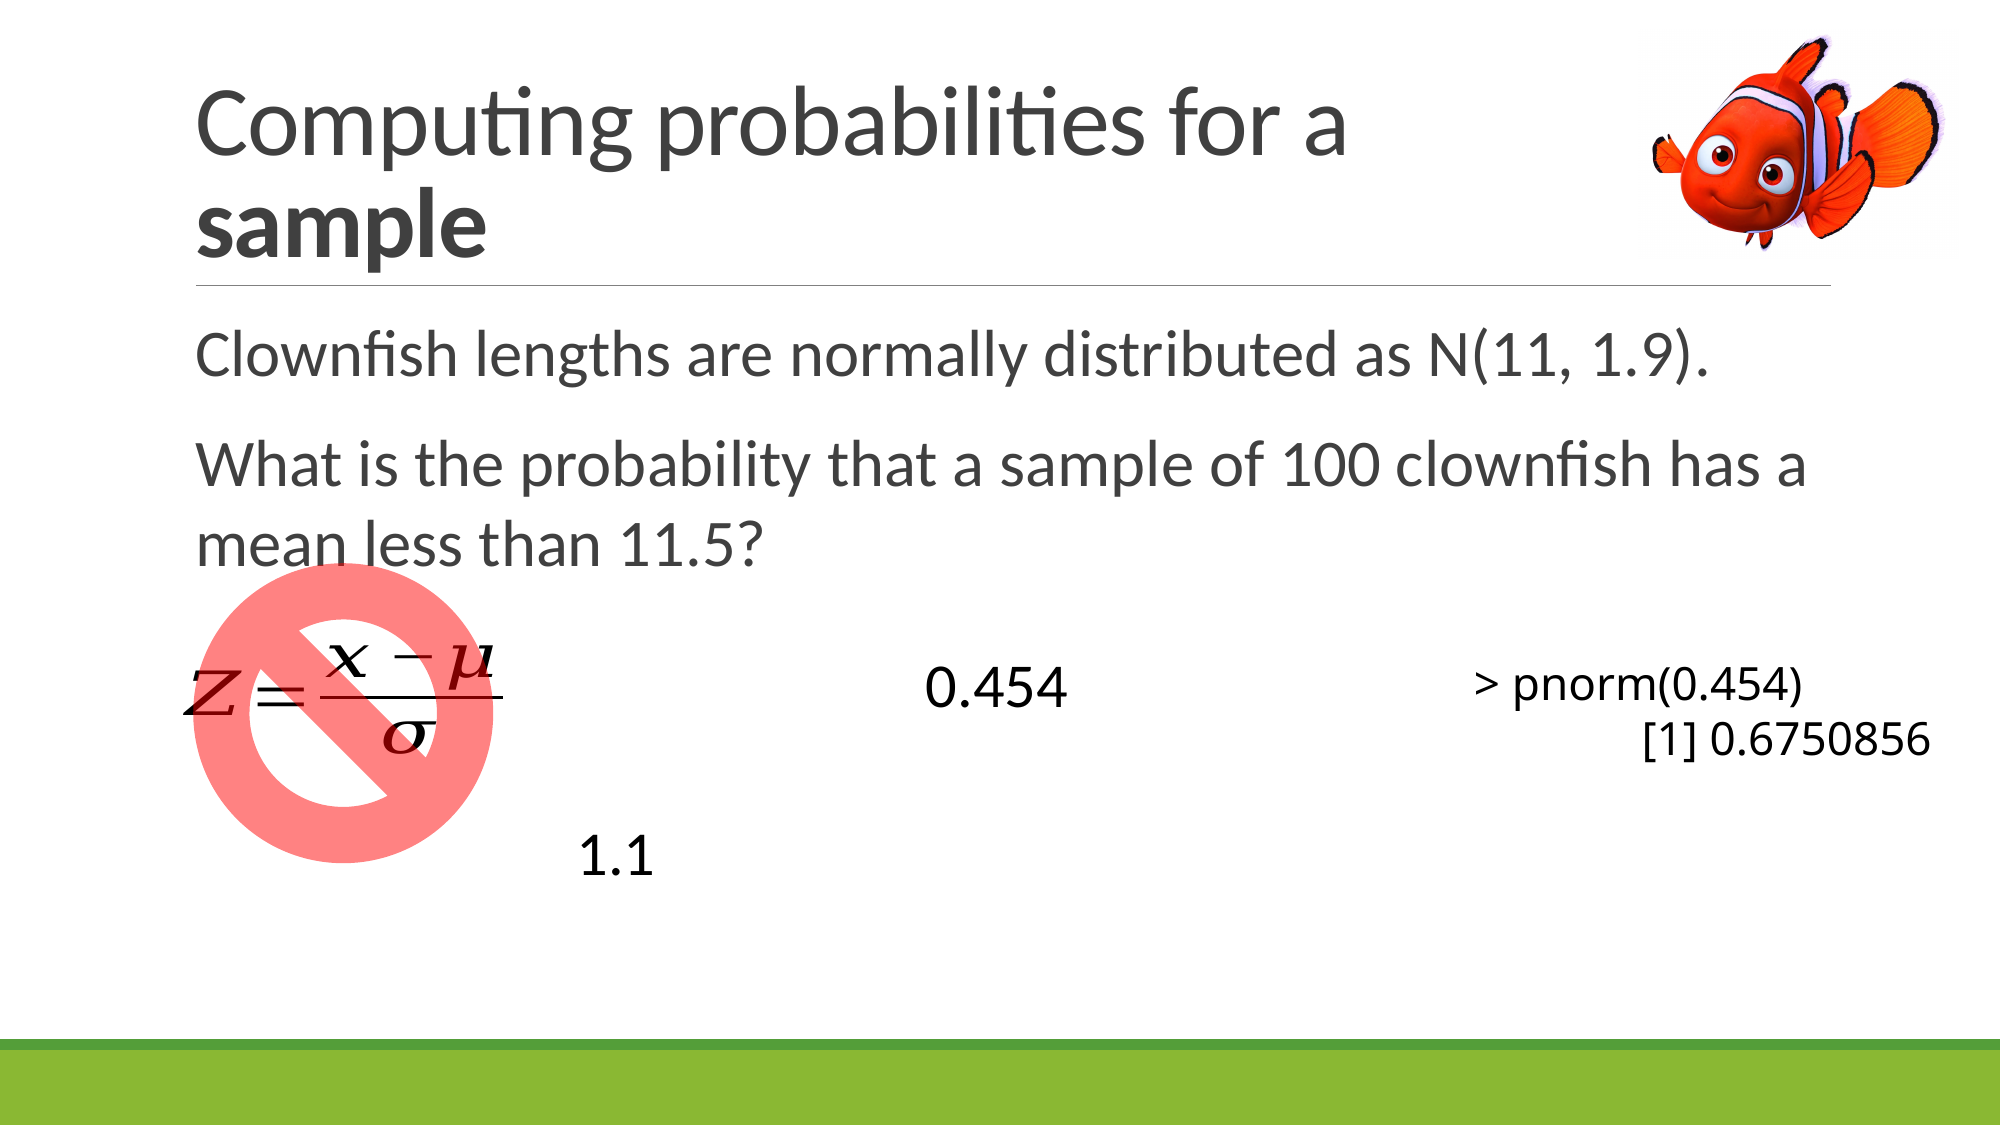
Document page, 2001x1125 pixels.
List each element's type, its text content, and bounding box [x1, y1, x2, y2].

text_box [191, 561, 495, 865]
list Clownfish lengths are normally distributed as N(11, 1.9). What is the probability that a sample of 100 clownfish has a mean less than 11.5? [180, 302, 1830, 963]
text_box > pnorm(0.454) [1] 0.6750856 [1458, 646, 2000, 827]
picture [1637, 28, 1960, 260]
text_box [179, 46, 1830, 285]
